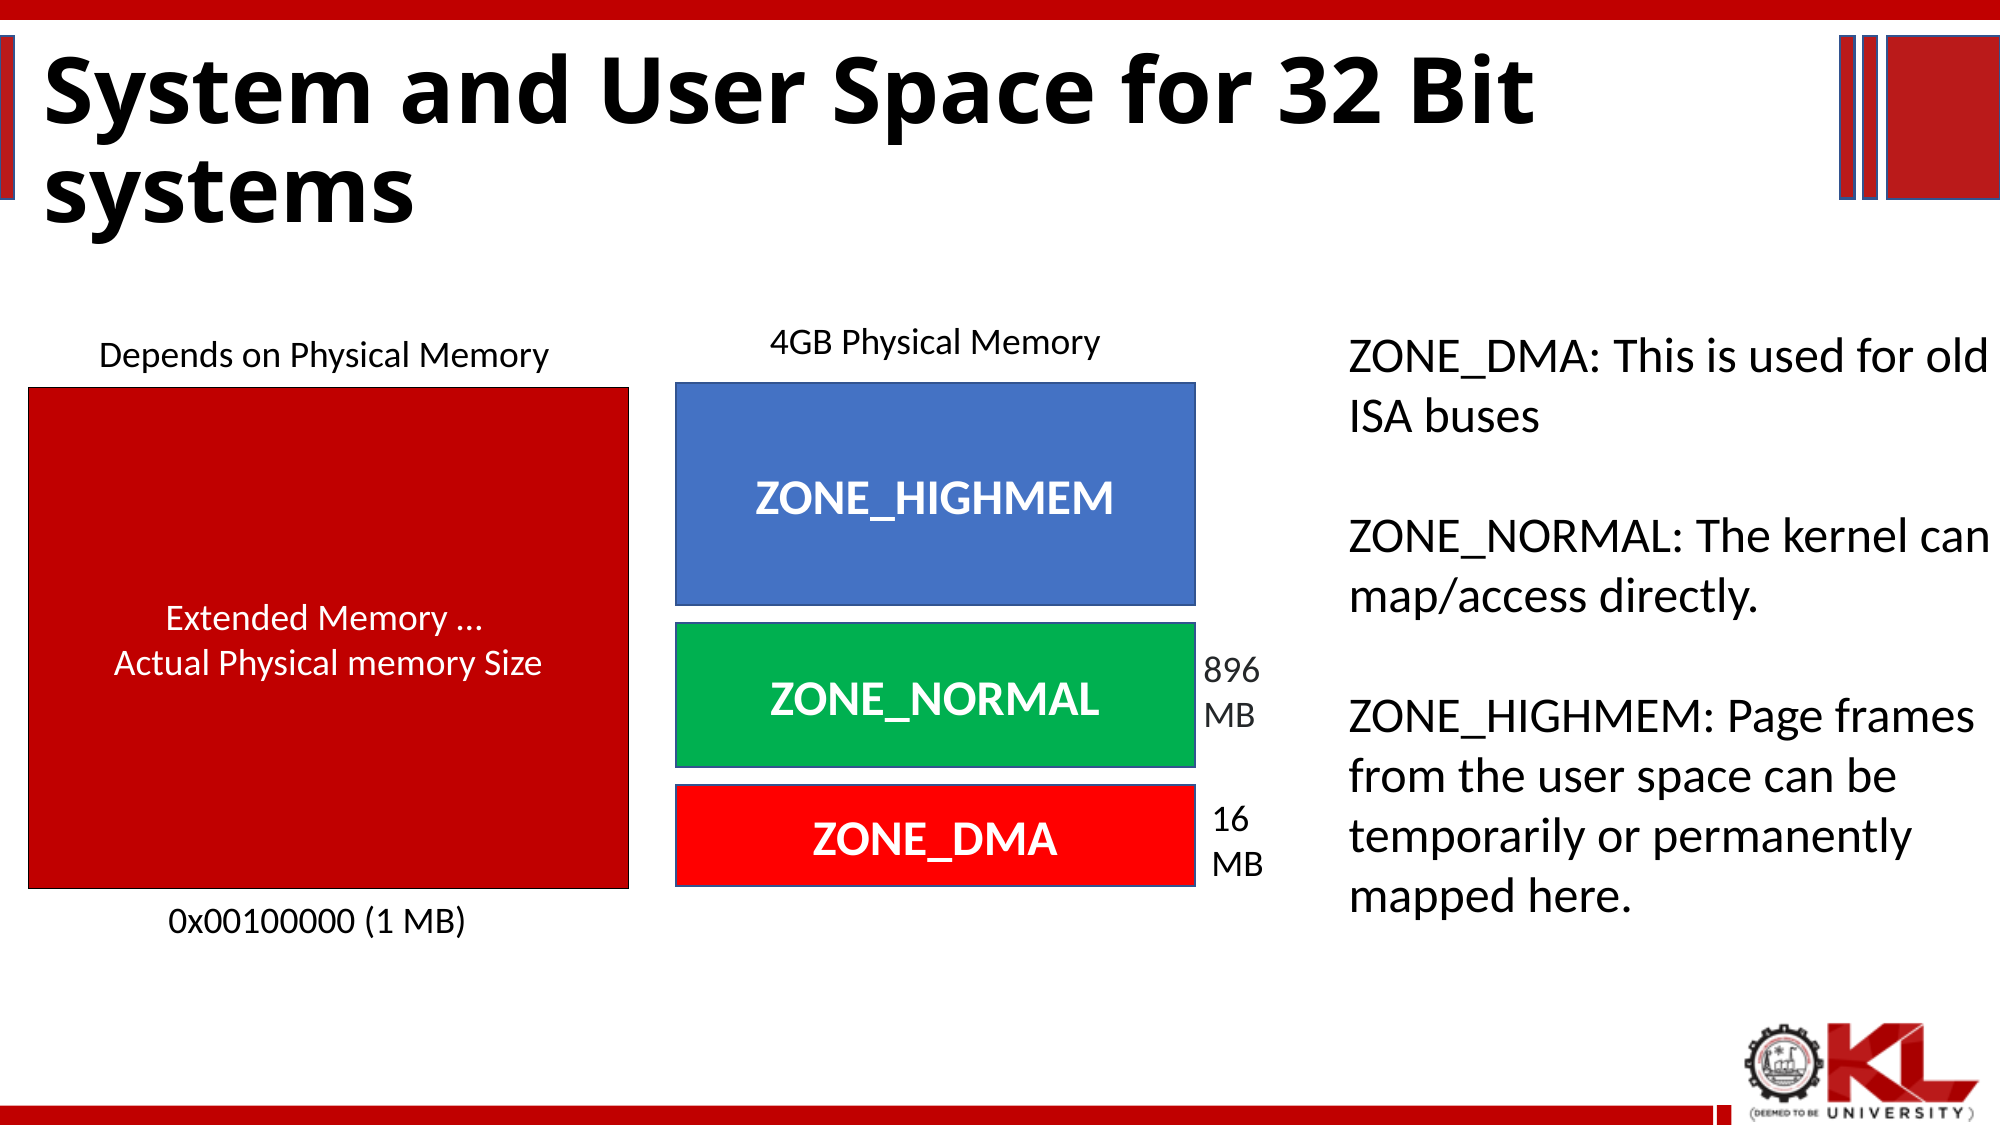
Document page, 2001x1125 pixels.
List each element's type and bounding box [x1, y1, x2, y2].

text_box [0, 0, 2000, 1125]
text_box [28, 322, 629, 949]
